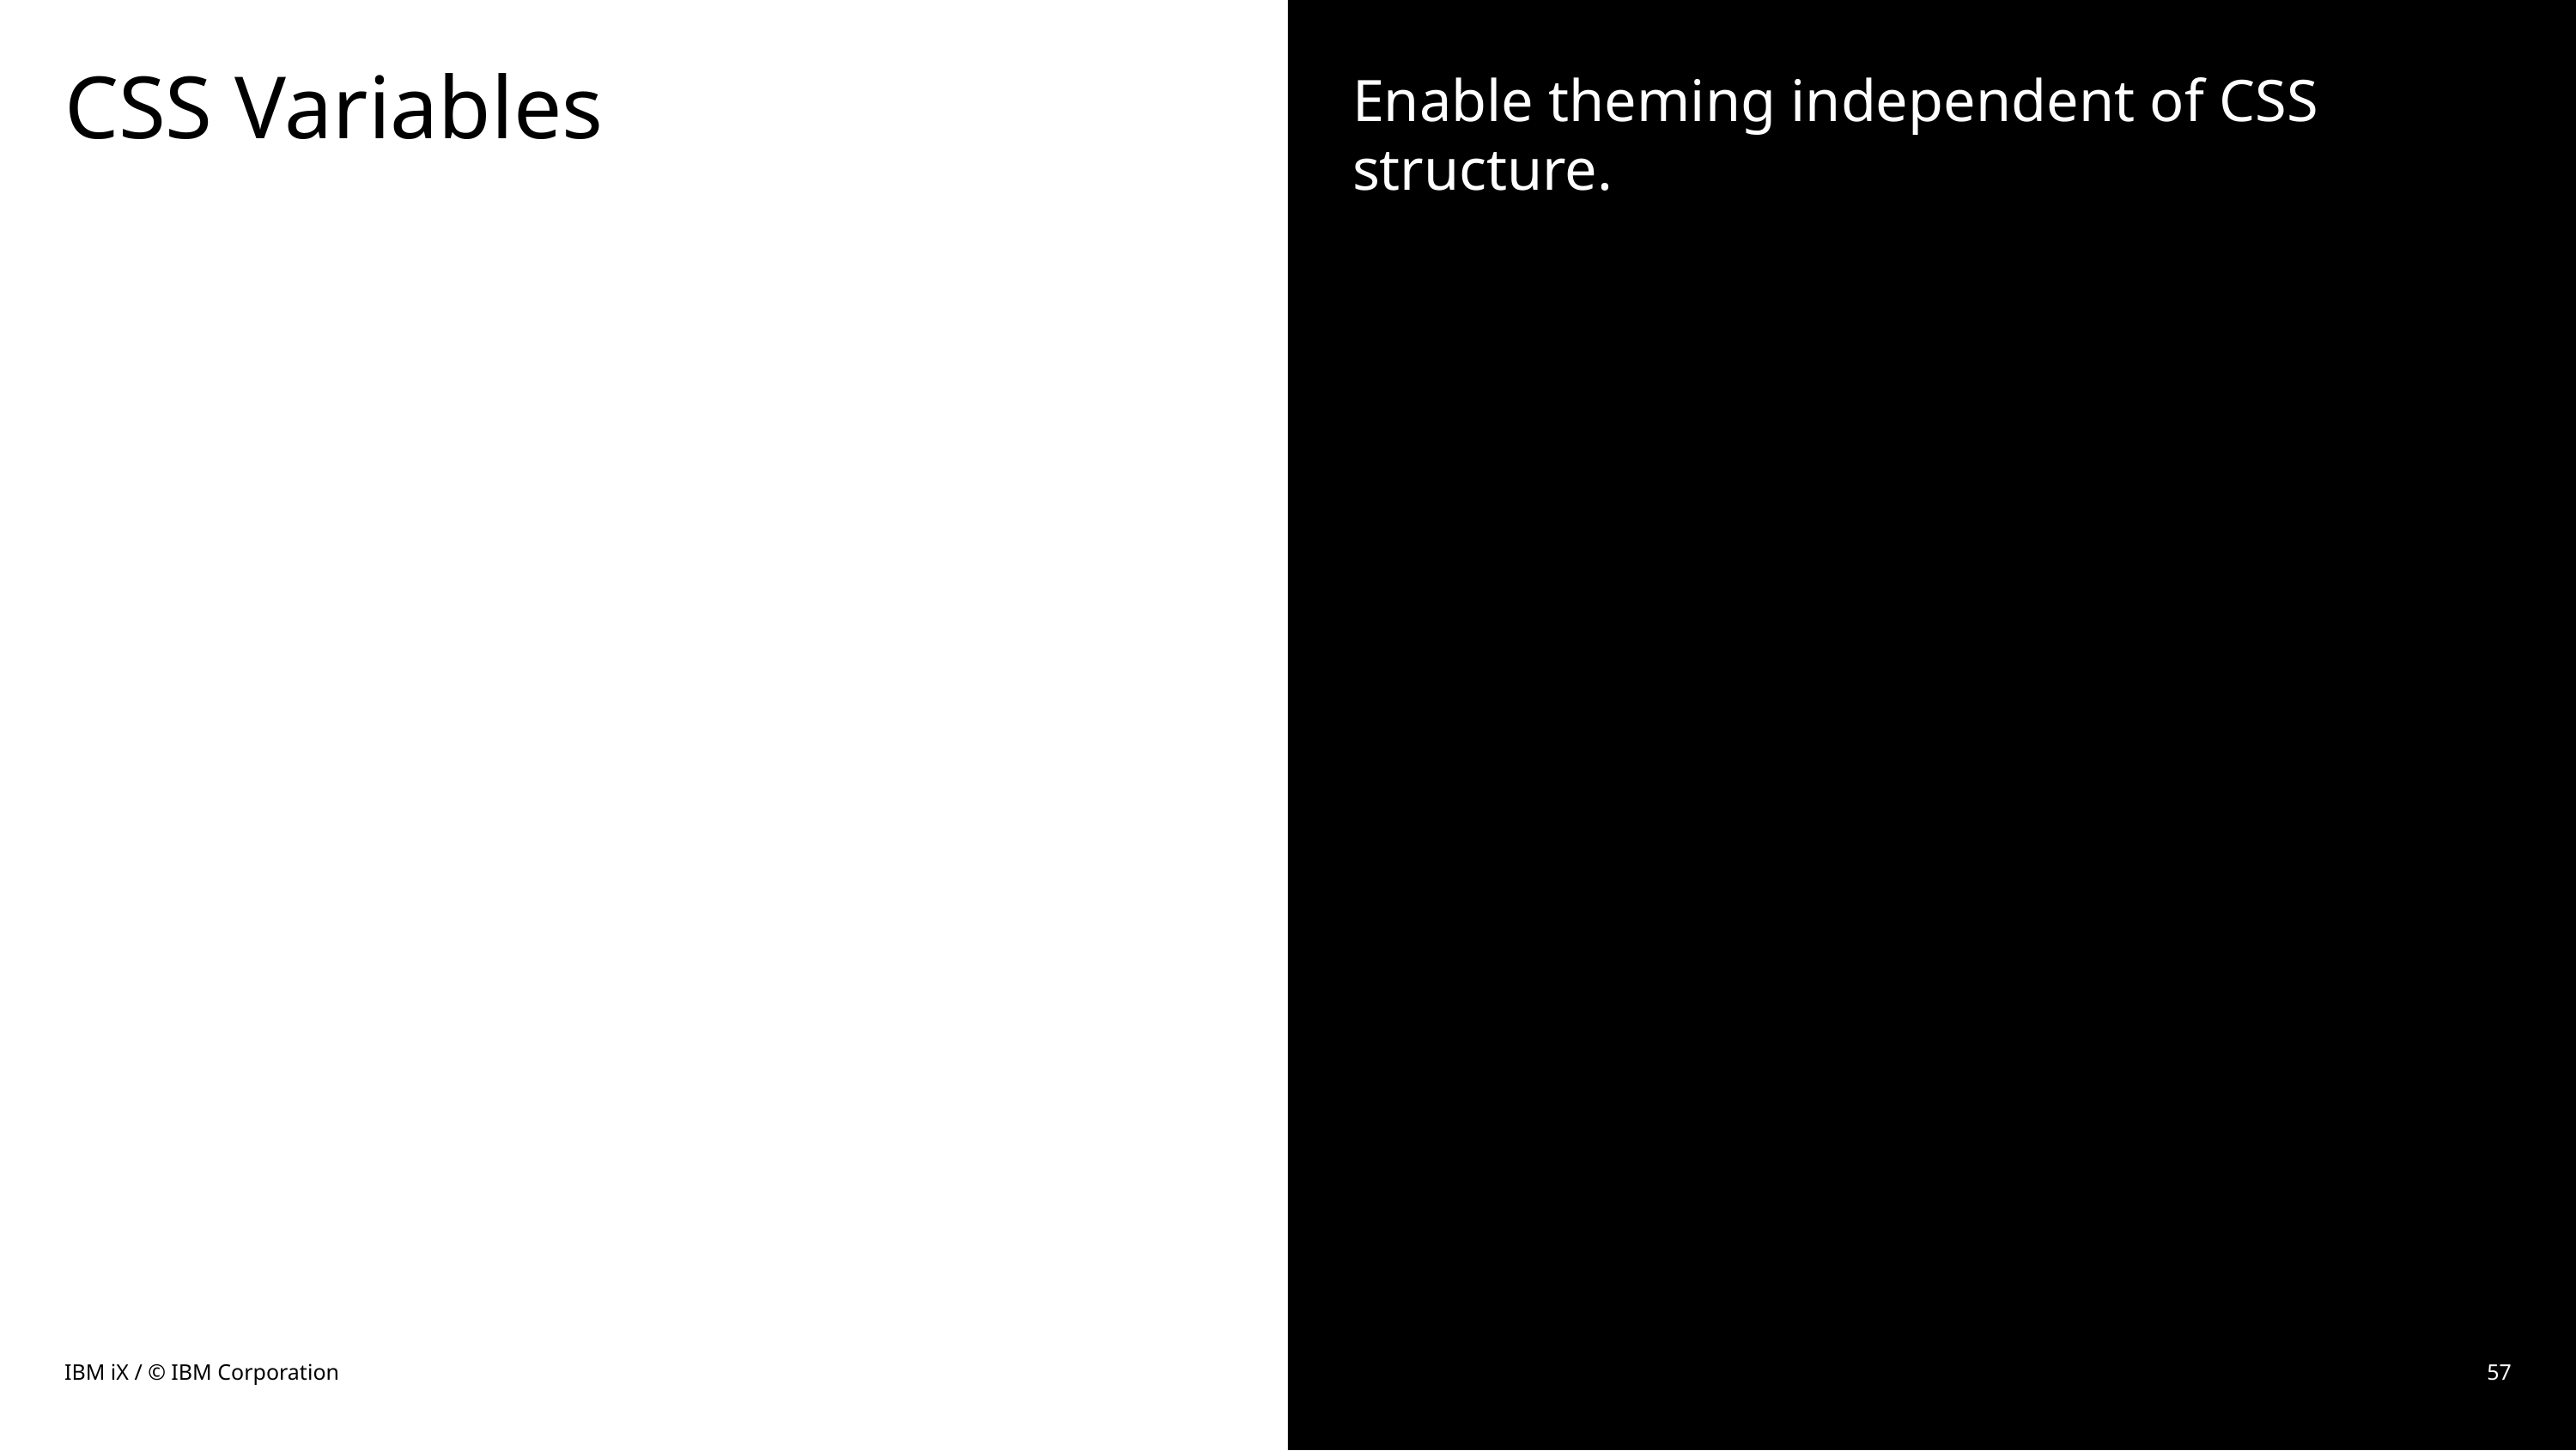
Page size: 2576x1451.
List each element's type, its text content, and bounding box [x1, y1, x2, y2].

slide_number 57 [1996, 1350, 2512, 1397]
title CSS Variables [64, 64, 1224, 1270]
footer IBM iX / © IBM Corporation [64, 1350, 1224, 1397]
list Enable theming independent of CSS structure. [1352, 64, 2512, 1270]
